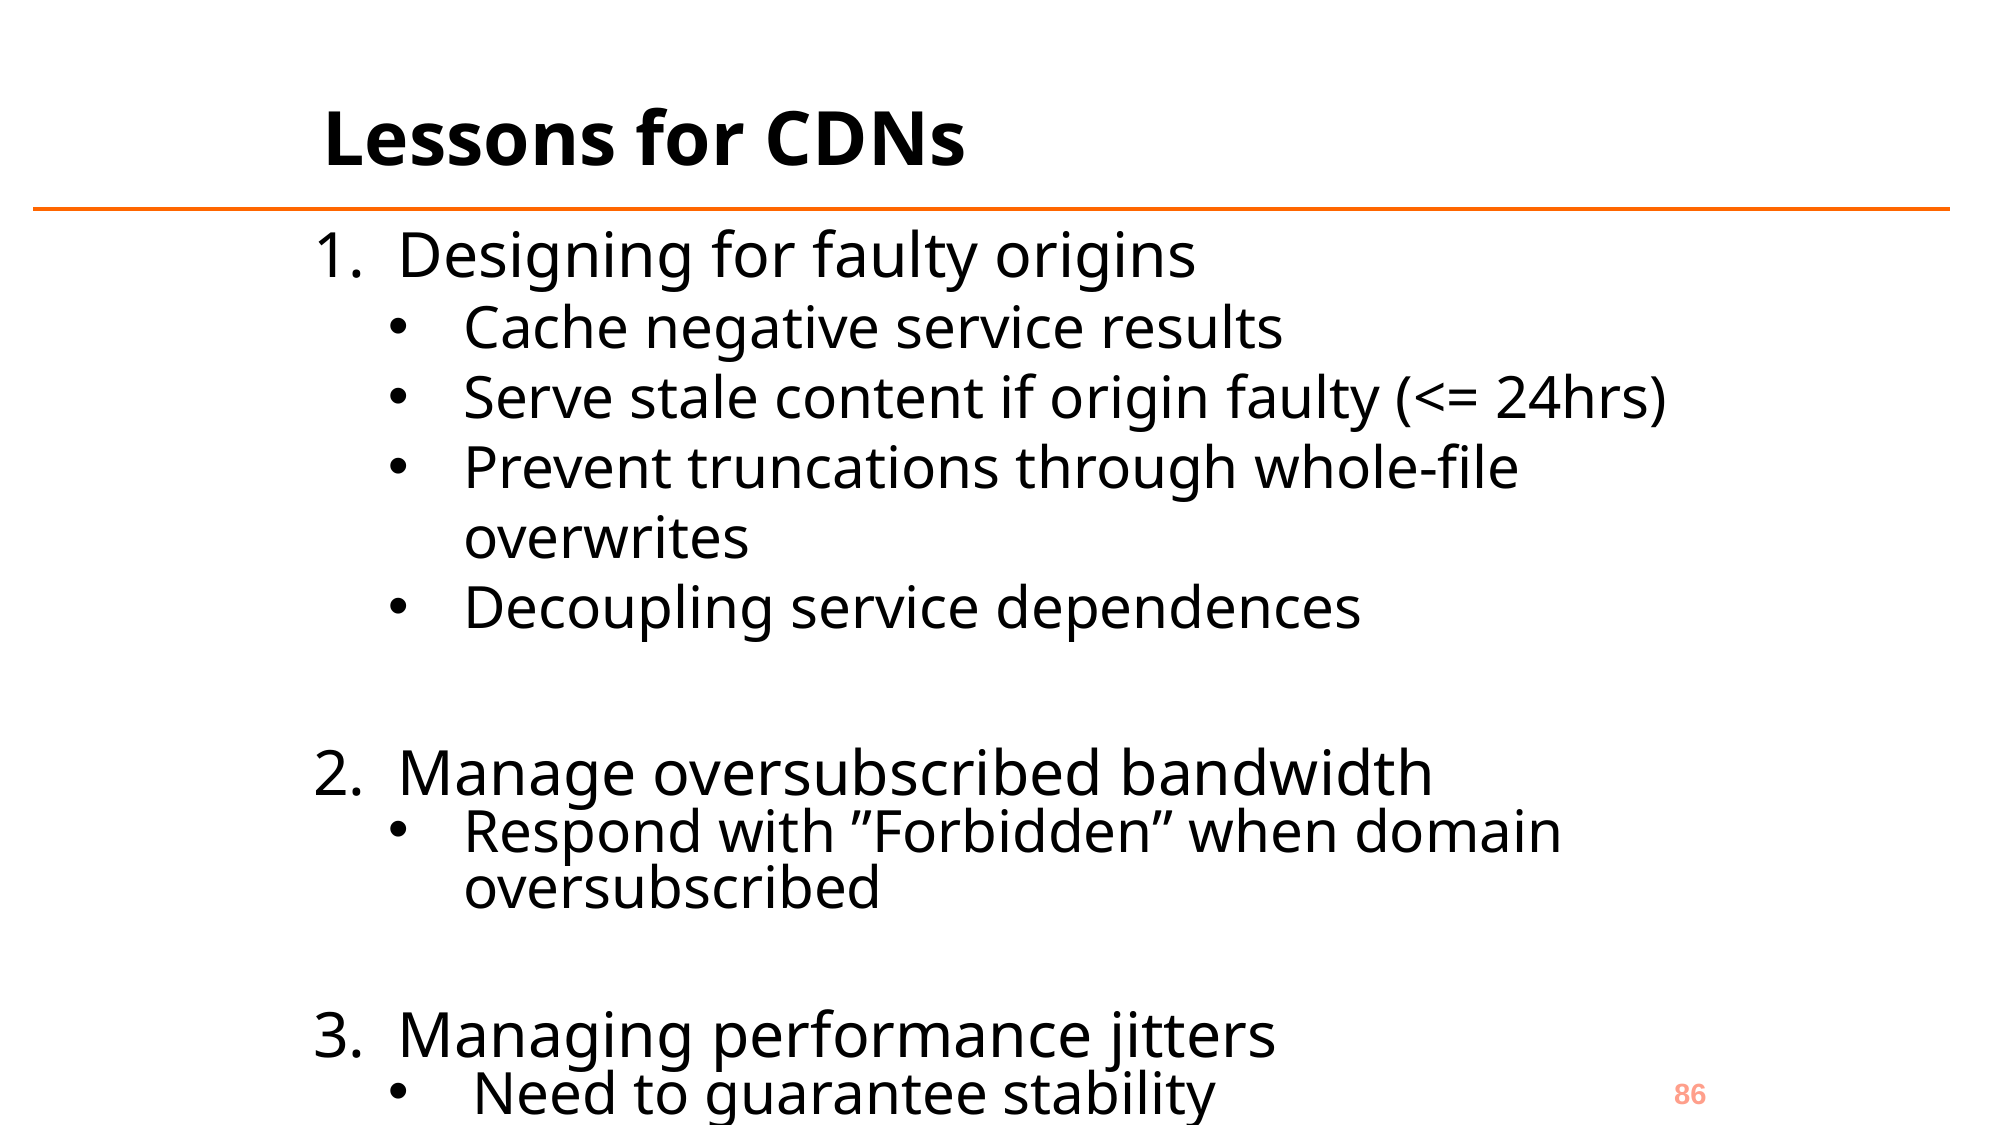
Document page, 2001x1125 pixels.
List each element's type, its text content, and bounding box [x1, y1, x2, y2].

list Designing for faulty origins Cache negative service results Serve stale content if origin faulty (<= 24hrs) Prevent truncations through whole-file overwrites Decoupling service dependences Manage oversubscribed bandwidth Respond with ”Forbidden” when domain oversubscribed Managing performance jitters Need to guarantee stability [307, 209, 1713, 1110]
title Lessons for CDNs [307, 12, 1750, 188]
